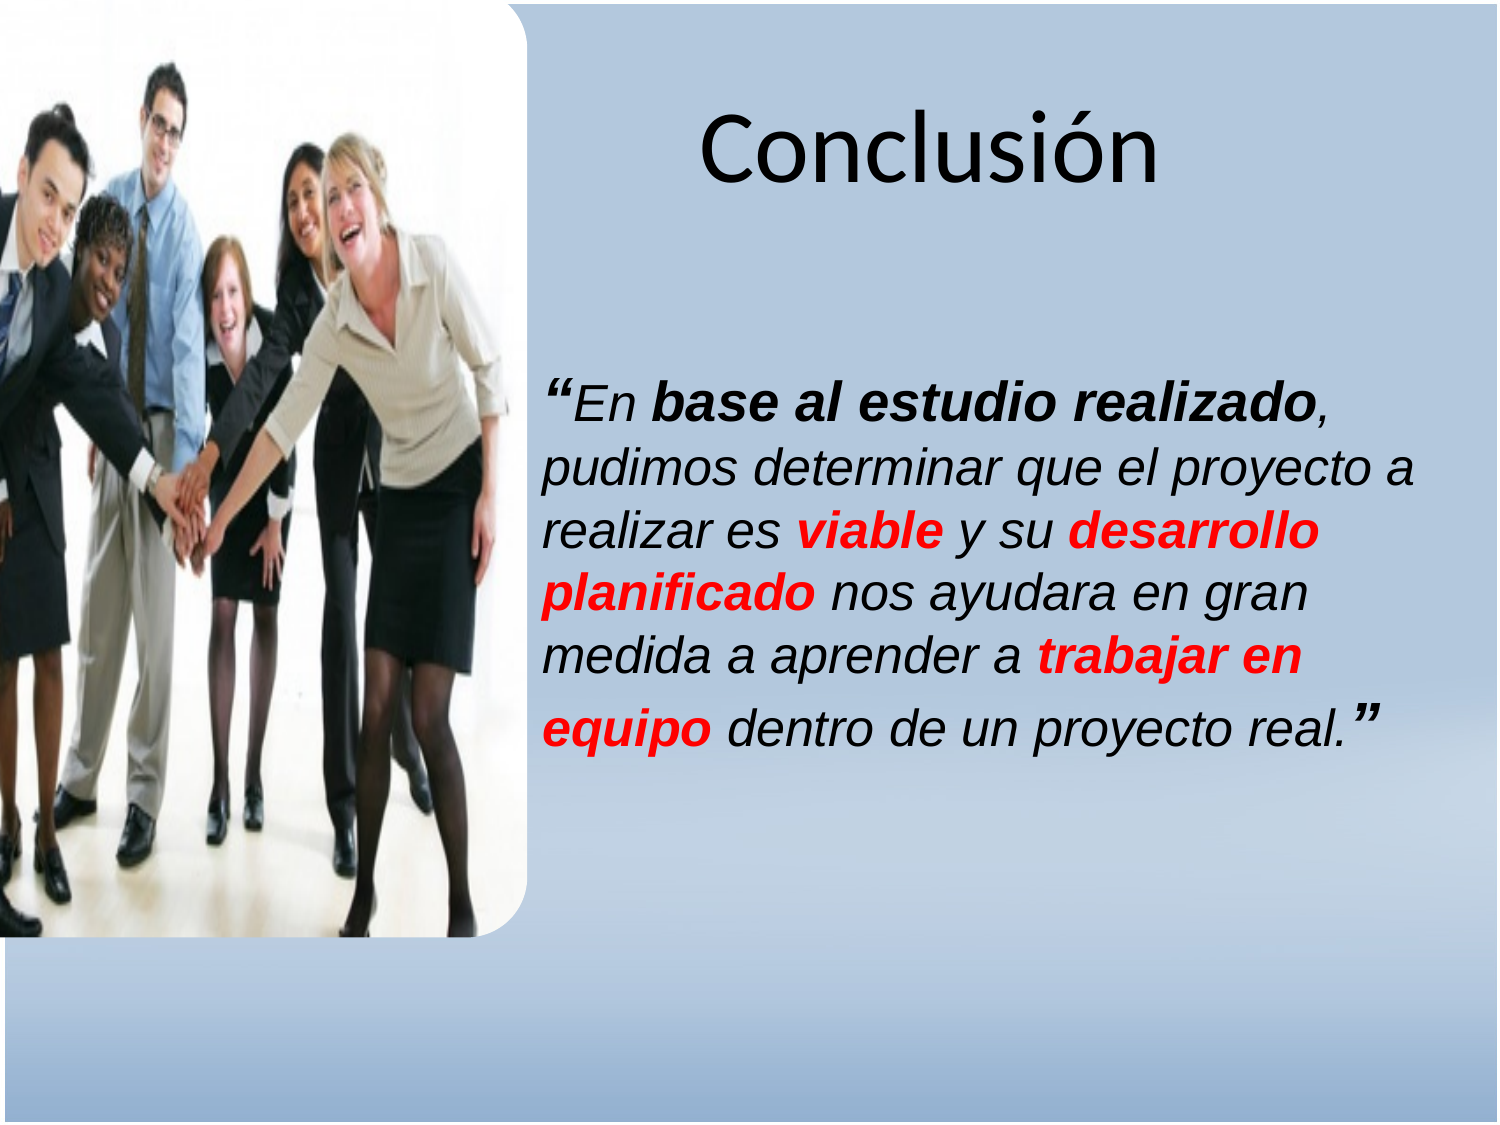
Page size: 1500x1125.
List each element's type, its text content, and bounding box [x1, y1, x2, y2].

text_box “En base al estudio realizado, pudimos determinar que el proyecto a realizar es viable y su desarrollo planificado nos ayudara en gran medida a aprender a trabajar en equipo dentro de un proyecto real.” [533, 351, 1465, 767]
picture [0, 0, 1500, 1125]
title Conclusión [533, 46, 1500, 235]
